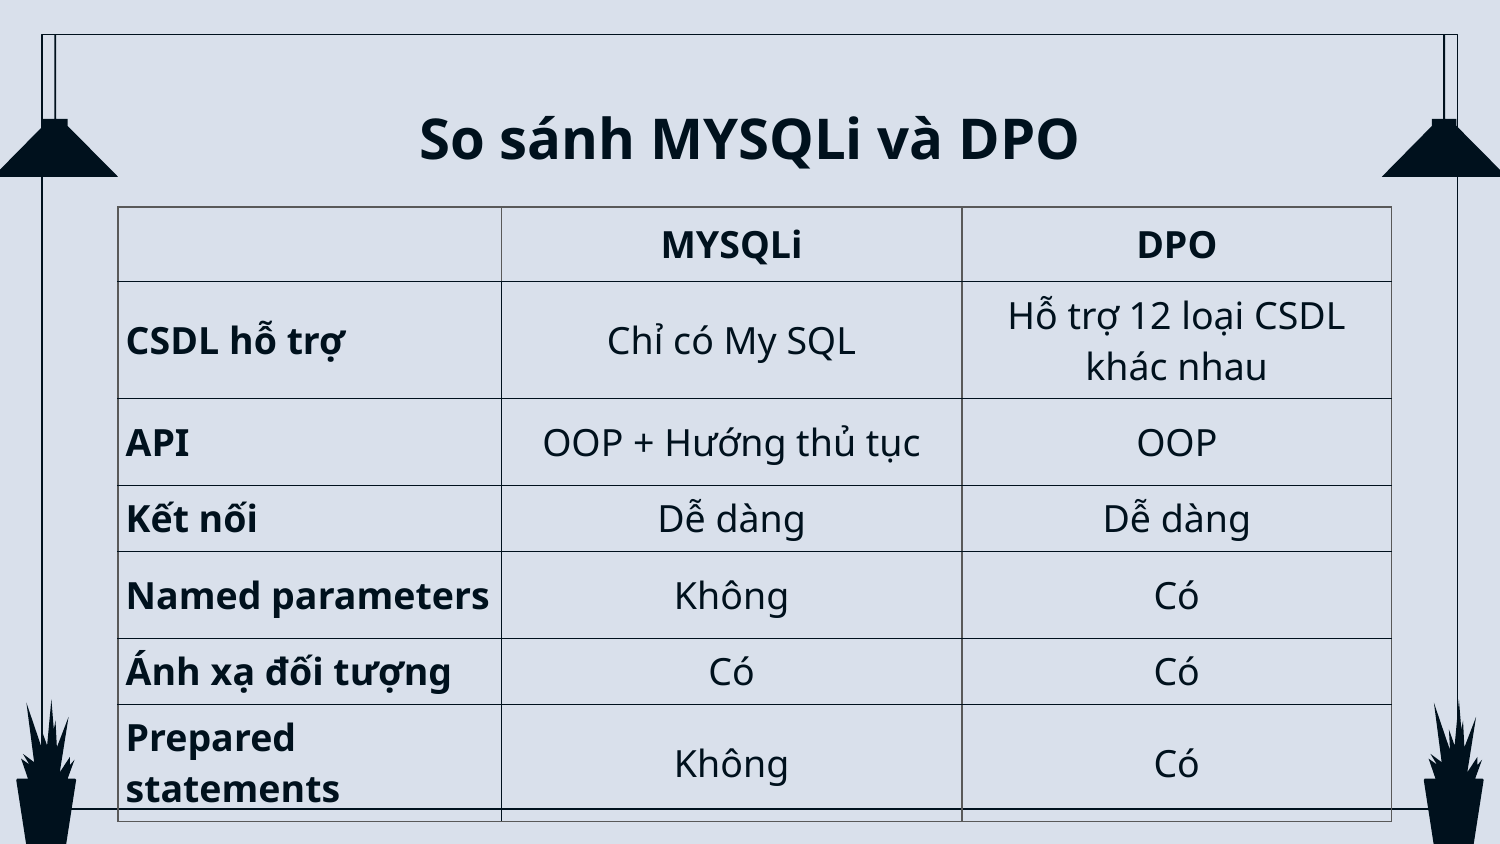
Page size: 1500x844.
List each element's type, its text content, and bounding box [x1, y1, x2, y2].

table_header [119, 208, 501, 281]
table_cell OOP + Hướng thủ tục [502, 399, 961, 485]
table_cell Có [963, 639, 1391, 704]
table_cell Có [963, 552, 1391, 638]
table_cell Có [502, 639, 961, 704]
table_cell CSDL hỗ trợ [119, 282, 501, 398]
table_cell Dễ dàng [502, 486, 961, 551]
table_cell Chỉ có My SQL [502, 282, 961, 398]
table_cell Không [502, 552, 961, 638]
table_cell OOP [963, 399, 1391, 485]
table_cell Ánh xạ đối tượng [119, 639, 501, 704]
table_header MYSQLi [502, 208, 961, 281]
table_cell API [119, 399, 501, 485]
title So sánh MYSQLi và DPO [118, 88, 1382, 183]
table_header DPO [963, 208, 1391, 281]
table_cell Kết nối [119, 486, 501, 551]
table_cell Có [963, 705, 1391, 821]
table_cell Prepared statements [119, 705, 501, 821]
table_cell Hỗ trợ 12 loại CSDL khác nhau [963, 282, 1391, 398]
table_cell Named parameters [119, 552, 501, 638]
table_cell Không [502, 705, 961, 821]
table_cell Dễ dàng [963, 486, 1391, 551]
